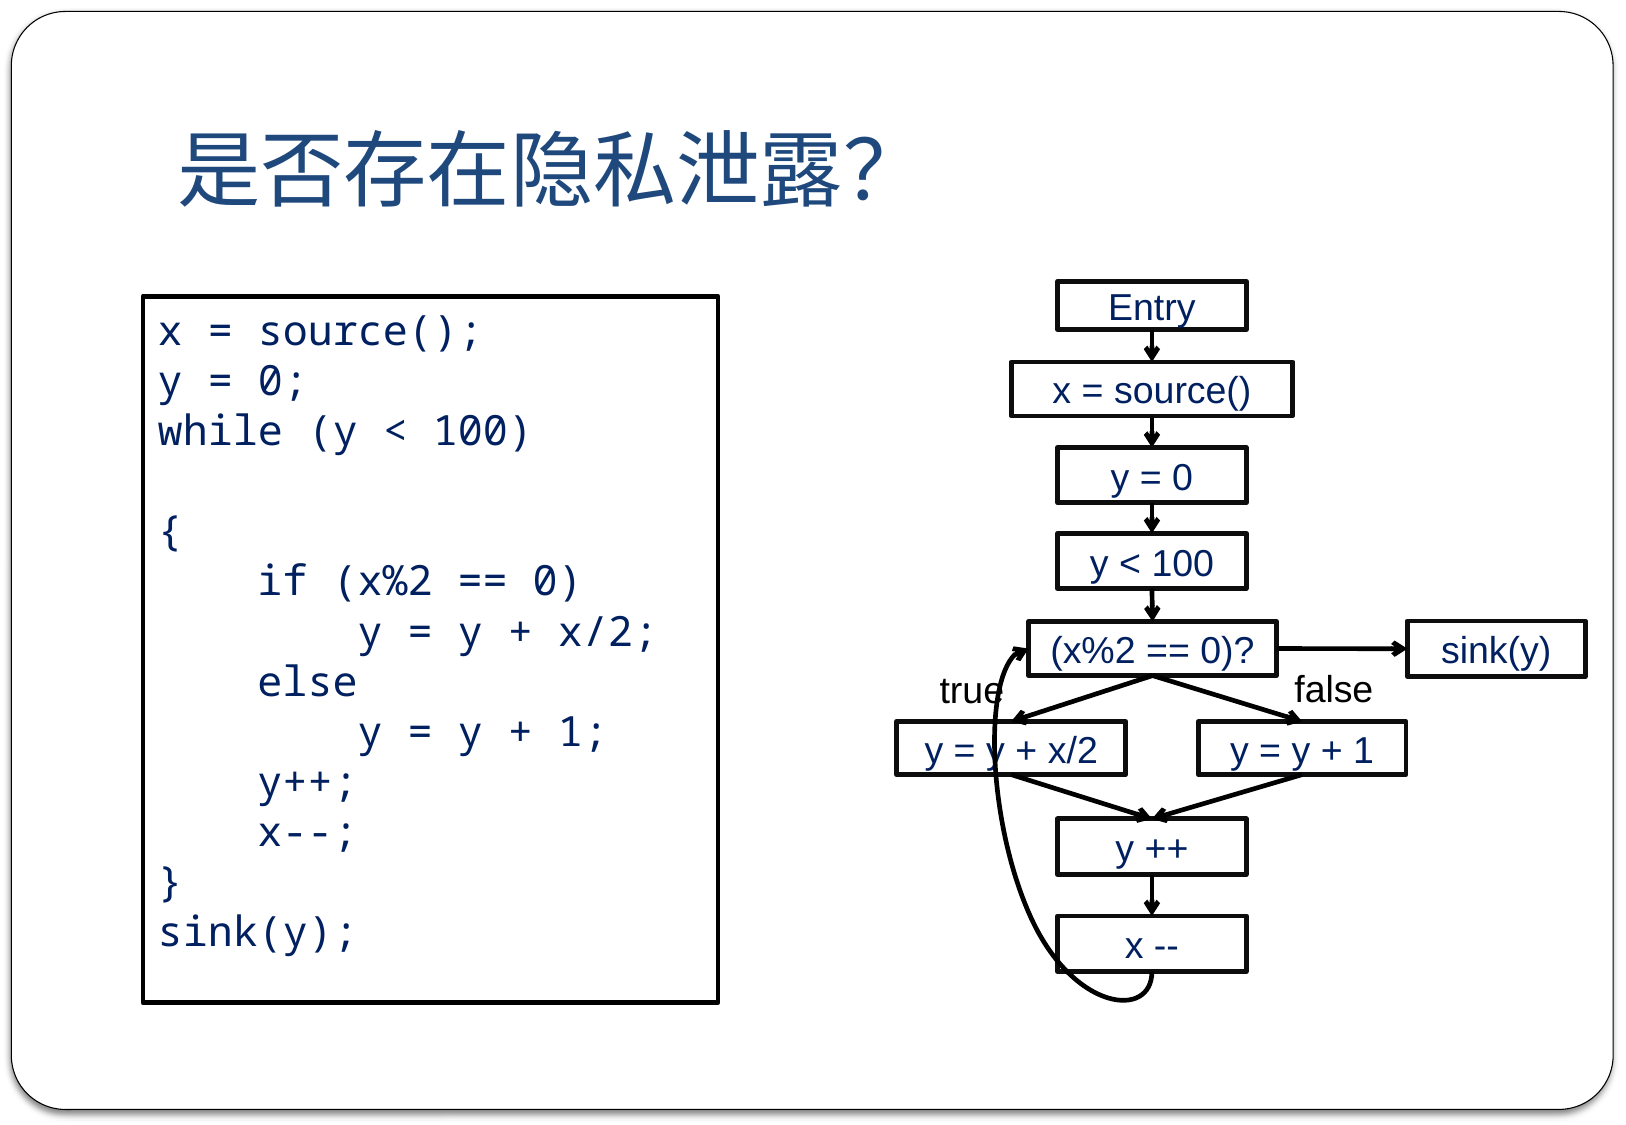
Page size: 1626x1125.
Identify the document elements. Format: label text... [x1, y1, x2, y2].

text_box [896, 280, 1586, 972]
text_box x = source(); y = 0; while (y < 100) { if (x%2 == 0) y = y + x/2; else y = y + 1; y++; x--; } sink(y); [142, 296, 718, 1003]
title 是否存在隐私泄露？ [162, 45, 1544, 233]
